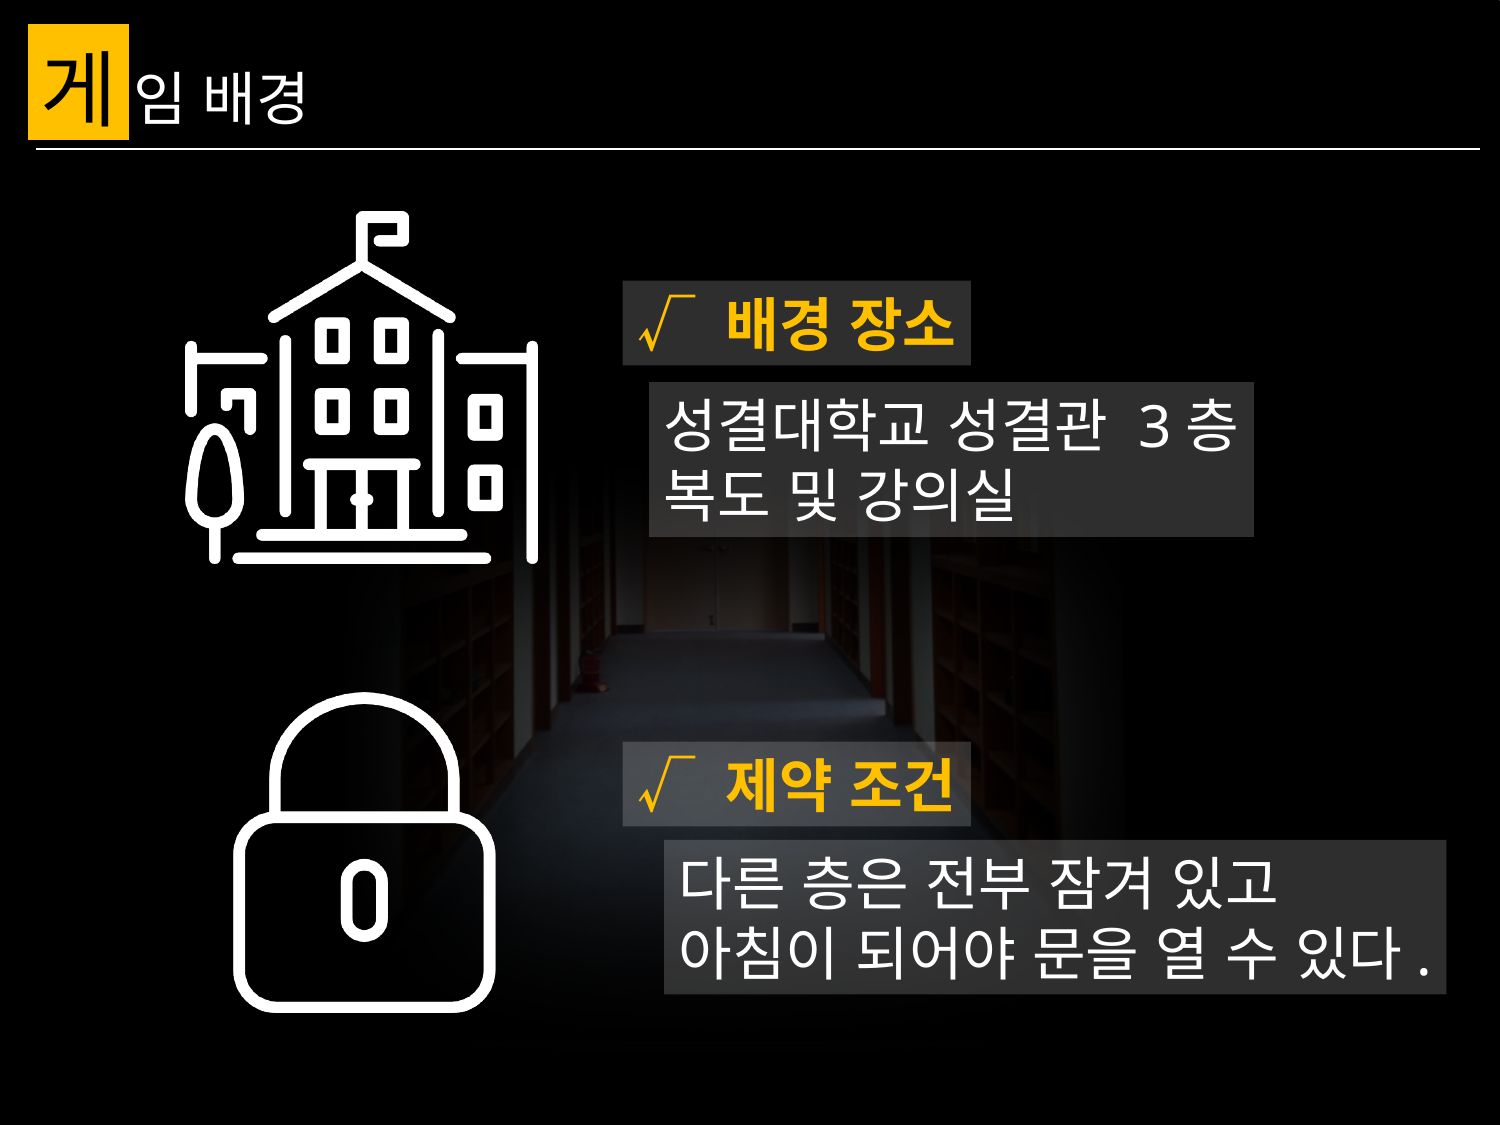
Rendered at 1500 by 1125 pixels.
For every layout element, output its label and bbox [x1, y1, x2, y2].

picture [185, 211, 538, 565]
text_box [25, 21, 1481, 150]
picture [203, 692, 525, 1014]
text_box [0, 0, 1498, 1125]
